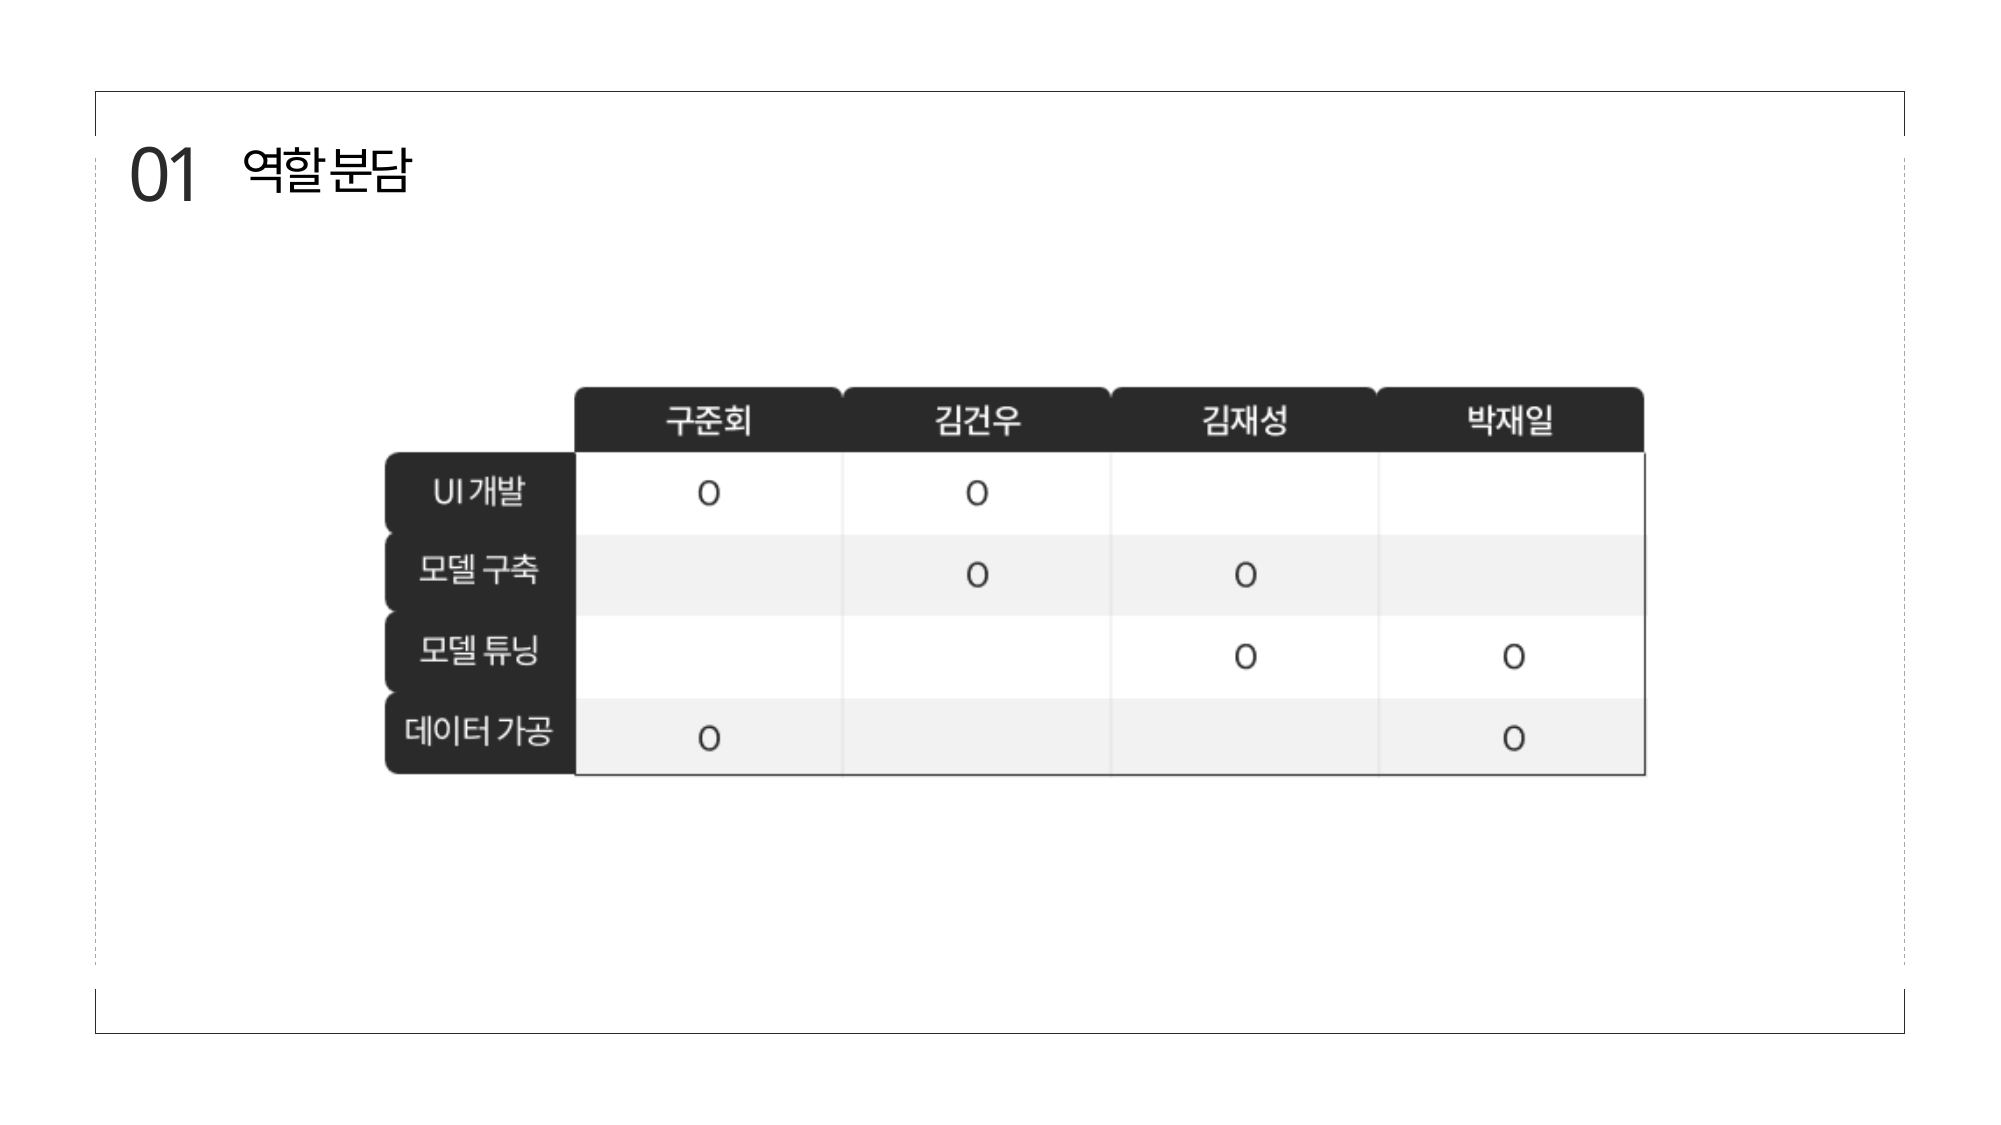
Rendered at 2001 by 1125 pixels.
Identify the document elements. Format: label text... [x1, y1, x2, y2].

text_box 역할 분담 [226, 131, 769, 207]
text_box [95, 988, 1905, 1034]
text_box 01 [119, 123, 217, 219]
text_box [95, 91, 1905, 137]
picture [352, 347, 1648, 778]
